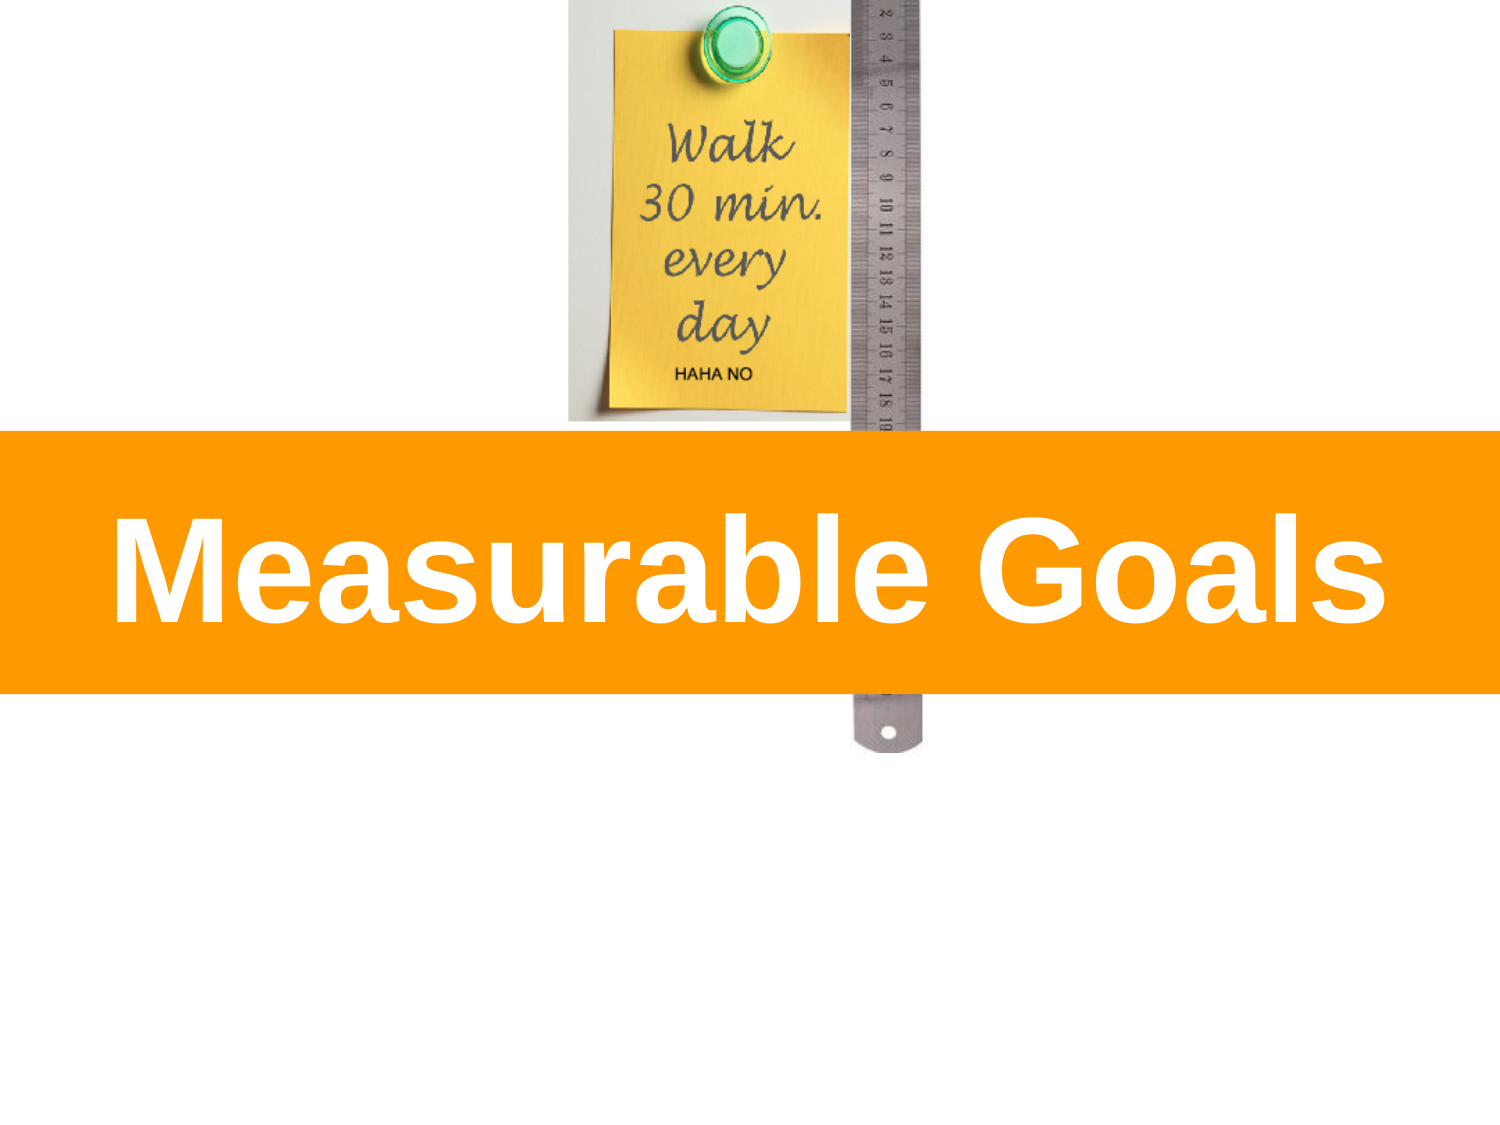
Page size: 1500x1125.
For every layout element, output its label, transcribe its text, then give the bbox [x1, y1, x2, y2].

text_box [0, 430, 1500, 695]
text_box [568, 0, 850, 423]
text_box Measurable Goals [45, 457, 1455, 668]
text_box [850, 695, 929, 754]
text_box [850, 0, 929, 430]
